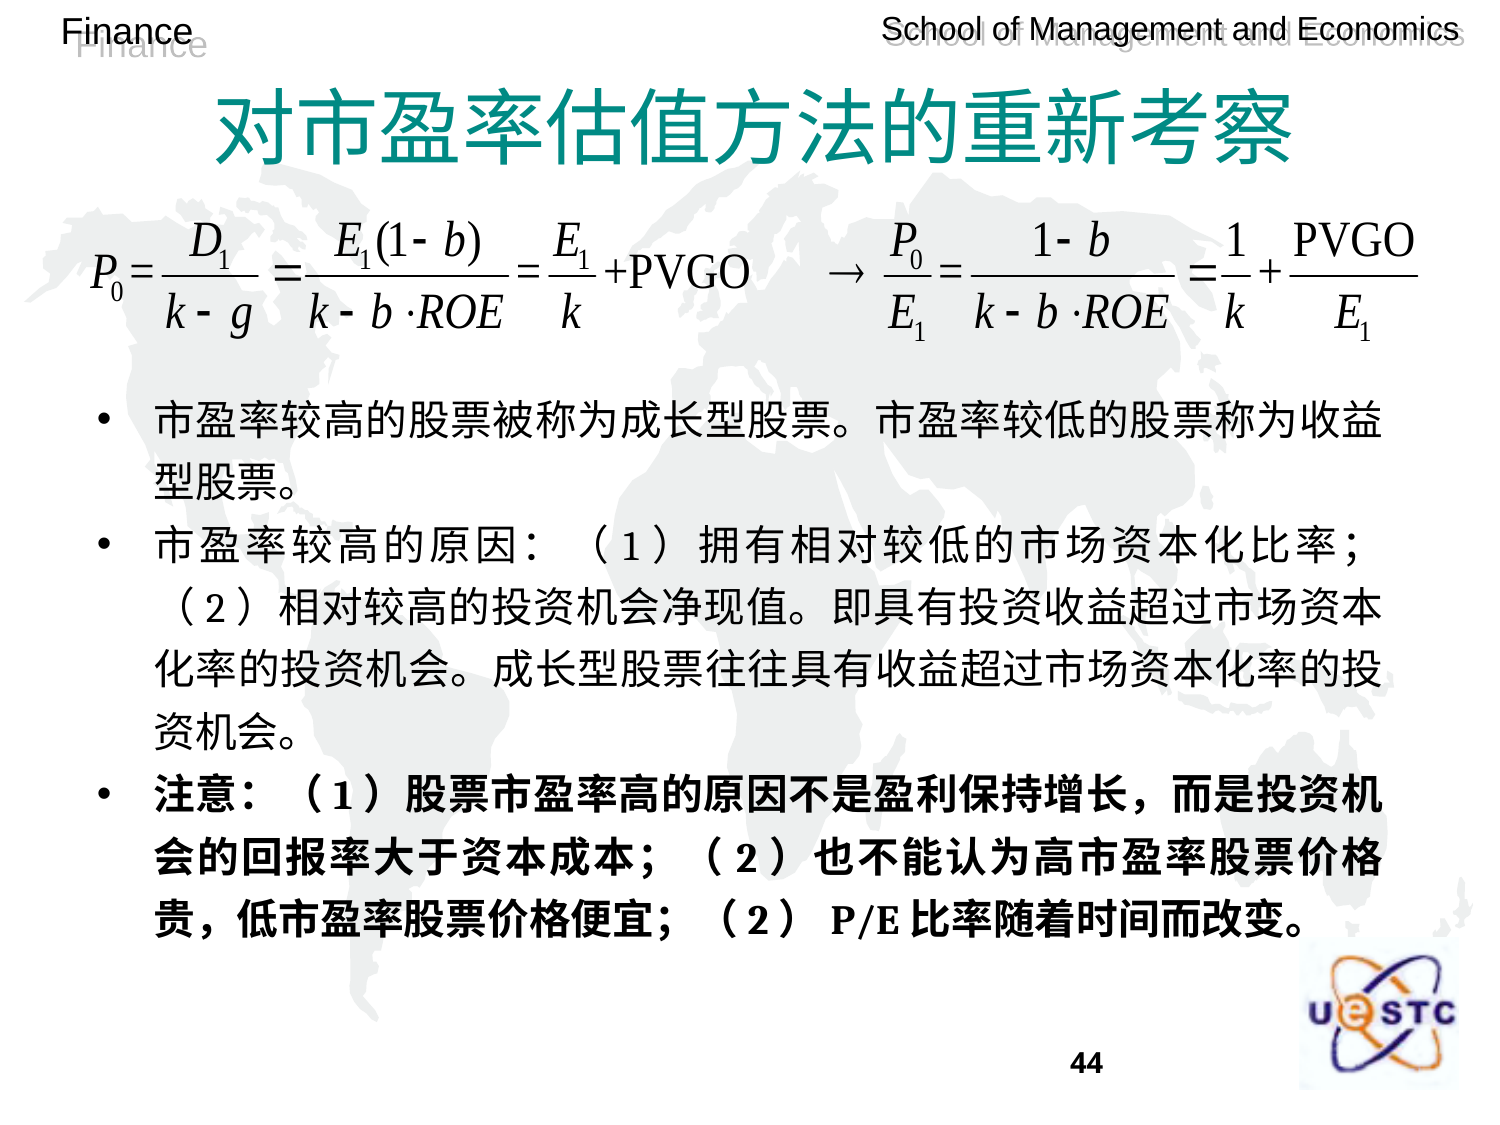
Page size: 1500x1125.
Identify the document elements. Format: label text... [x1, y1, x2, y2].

picture [1299, 937, 1459, 1090]
text_box 市盈率较高的股票被称为成长型股票。市盈率较低的股票称为收益型股票。 市盈率较高的原因：（1）拥有相对较低的市场资本化比率；（2）相对较高的投资机会净现值。即具有投资收益超过市场资本化率的投资机会。成长型股票往往具有收益超过市场资本化率的投资机会。 注意：（1）股票市盈率高的原因不是盈利保持增长，而是投资机会的回报率大于资本成本；（2）也不能认为高市盈率股票价格贵，低市盈率股票价格便宜；（2）P/E比率随着时间而改变。 [82, 373, 1399, 951]
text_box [81, 207, 1426, 353]
title 对市盈率估值方法的重新考察 [78, 67, 1429, 211]
